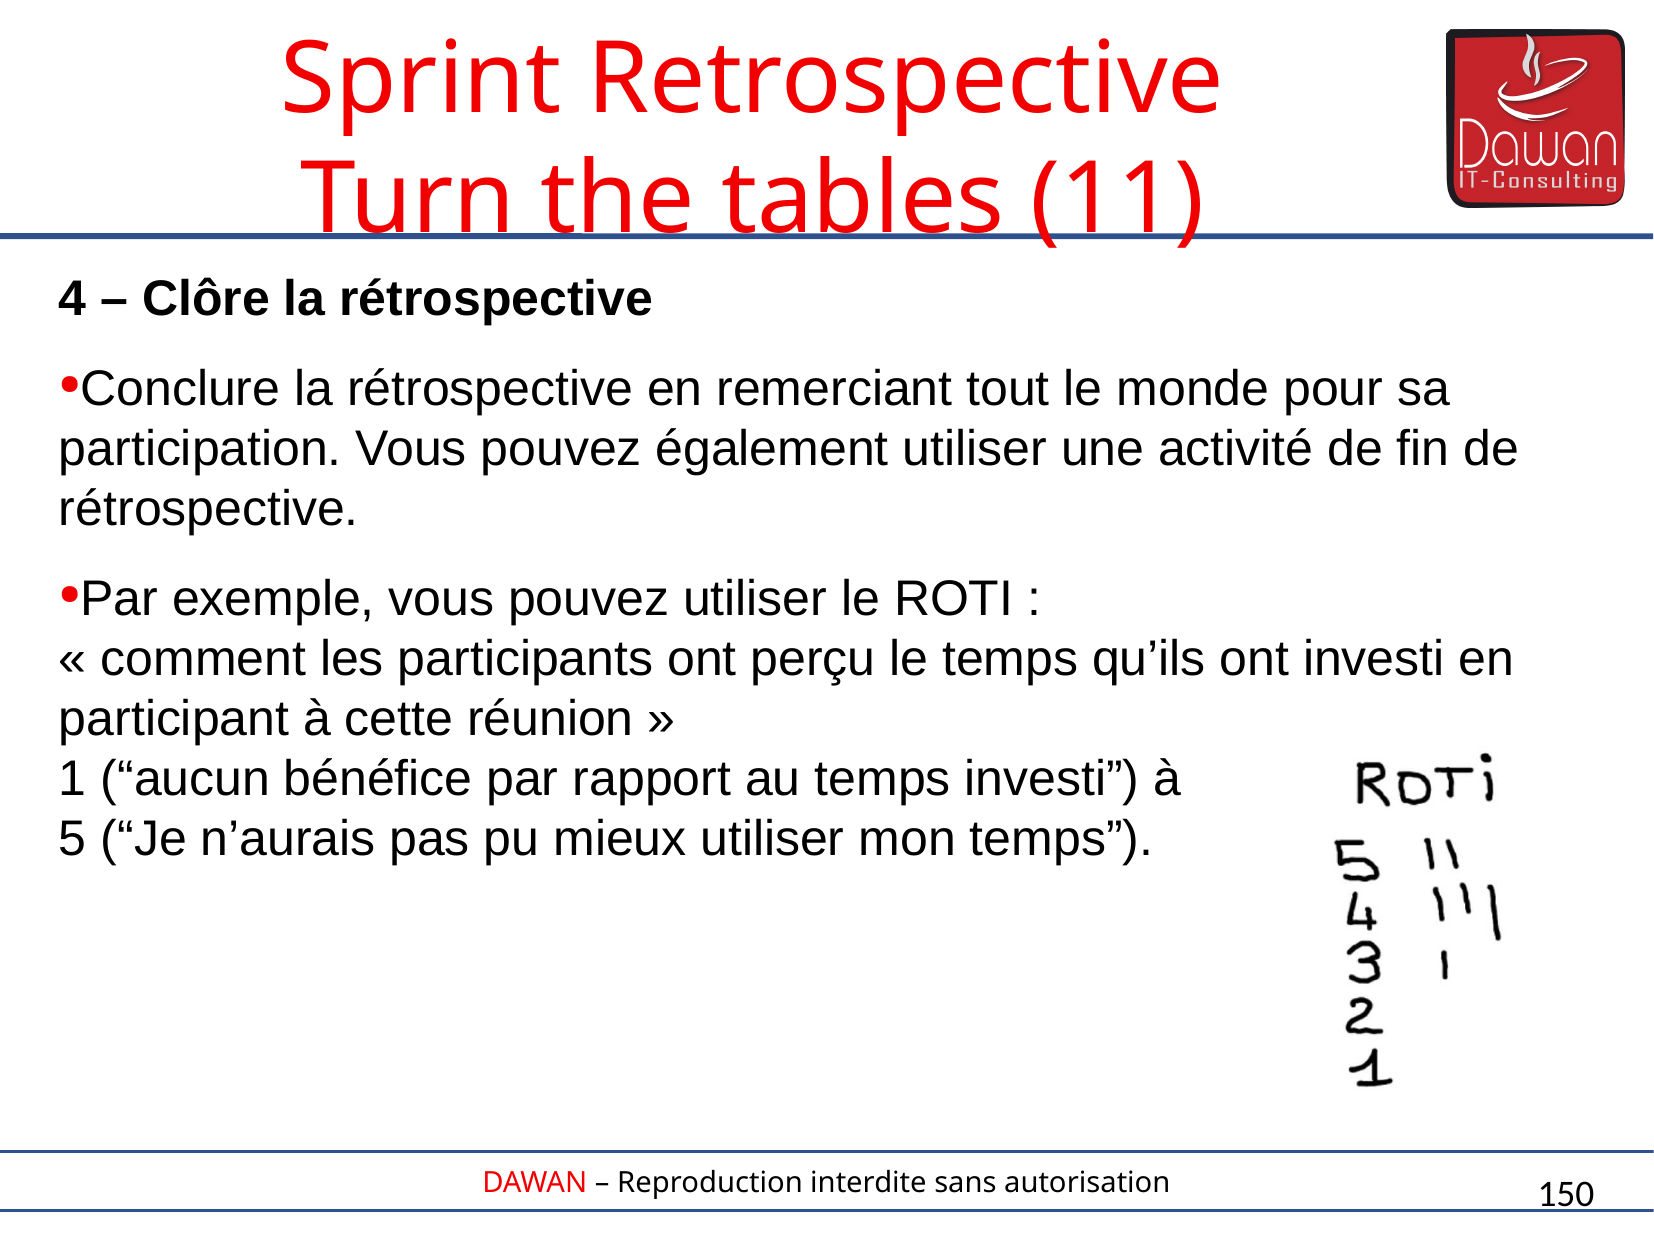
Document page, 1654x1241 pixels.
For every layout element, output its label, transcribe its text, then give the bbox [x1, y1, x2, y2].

title Sprint Retrospective Turn the tables (11) [59, 16, 1447, 250]
list 4 – Clôre la rétrospective Conclure la rétrospective en remerciant tout le monde pour sa participation. Vous pouvez également utiliser une activité de fin de rétrospective. Par exemple, vous pouvez utiliser le ROTI : « comment les participants ont perçu le temps qu’ils ont investi en participant à cette réunion » 1 (“aucun bénéfice par rapport au temps investi”) à 5 (“Je n’aurais pas pu mieux utiliser mon temps”). [59, 265, 1595, 1109]
picture [1301, 746, 1521, 1109]
picture [1447, 29, 1625, 208]
text_box 150 [1535, 1169, 1595, 1233]
